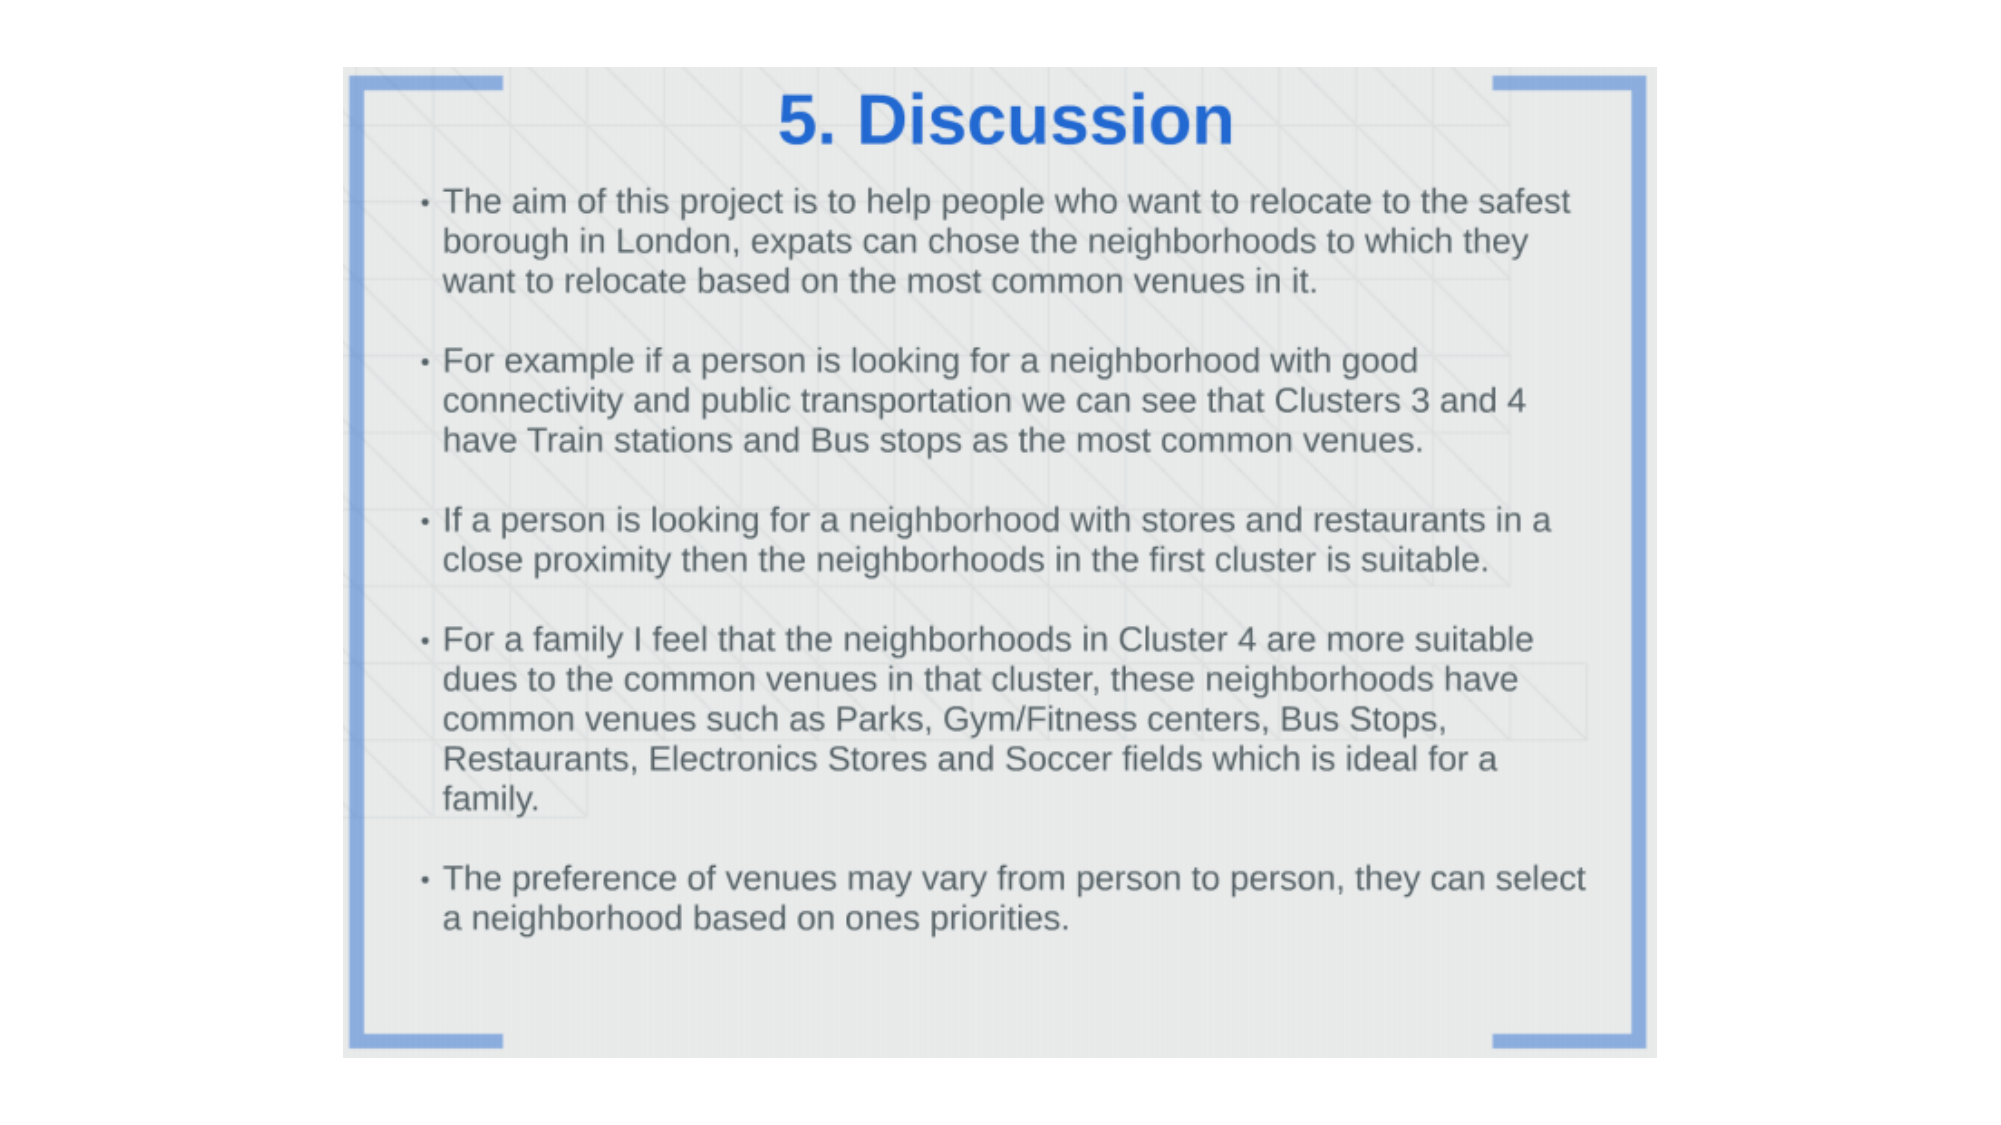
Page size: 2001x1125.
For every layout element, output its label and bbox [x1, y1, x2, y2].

picture [343, 67, 1657, 1058]
